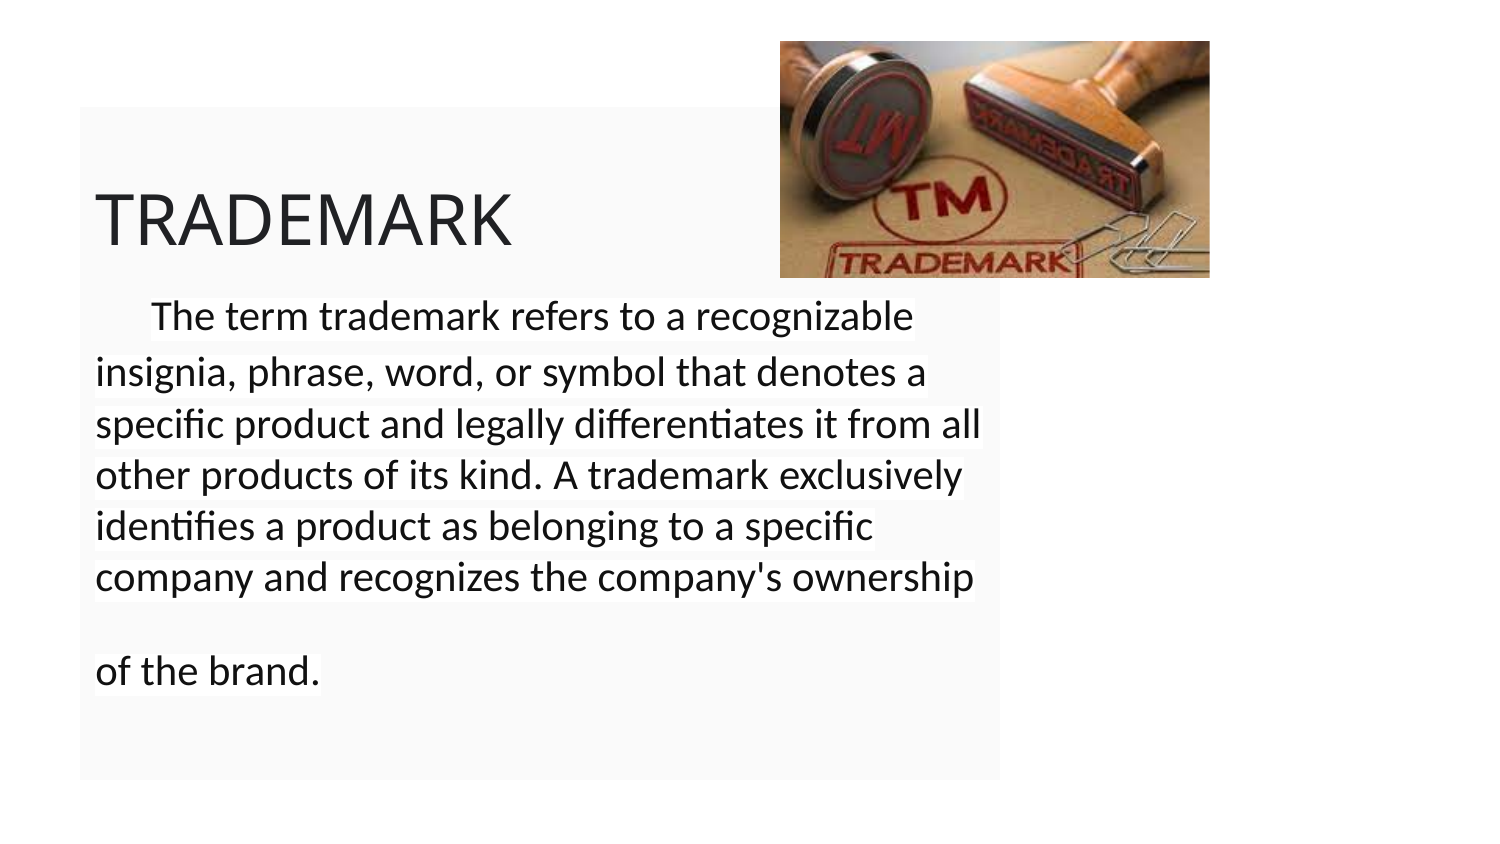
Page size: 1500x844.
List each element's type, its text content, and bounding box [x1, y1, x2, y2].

title TRADEMARK The term trademark refers to a recognizable insignia, phrase, word, or symbol that denotes a specific product and legally differentiates it from all other products of its kind. A trademark exclusively identifies a product as belonging to a specific company and recognizes the company's ownership of the brand. [80, 108, 1000, 779]
picture [278, 127, 696, 365]
picture [779, 40, 1210, 278]
